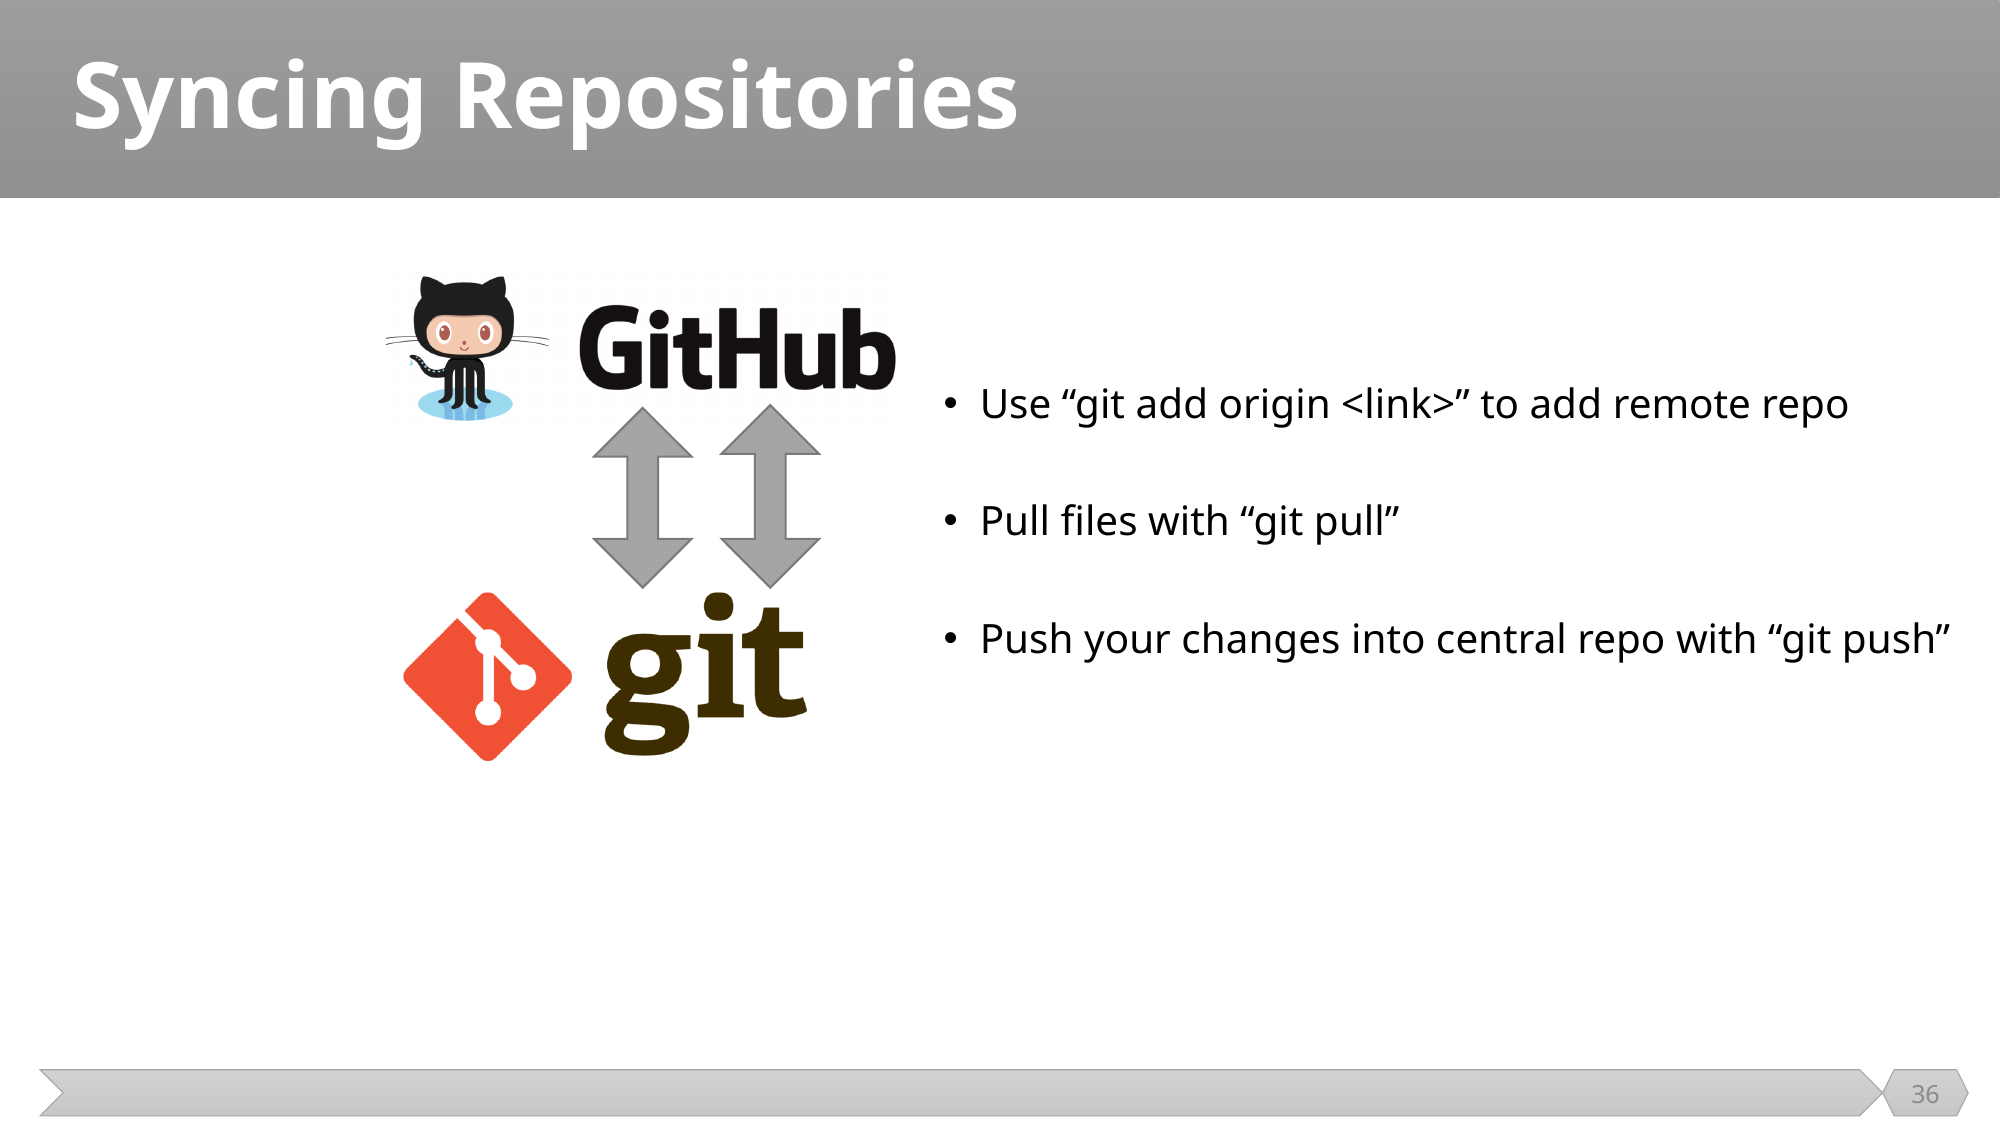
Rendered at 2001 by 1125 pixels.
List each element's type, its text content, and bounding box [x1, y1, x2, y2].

slide_number 36 [1882, 1065, 1969, 1125]
text_box [591, 426, 694, 587]
text_box Use “git add origin <link>” to add remote repo Pull files with “git pull” Push your changes into central repo with “git push” [928, 322, 1969, 674]
picture [398, 587, 812, 768]
text_box [719, 426, 822, 587]
picture [385, 272, 899, 426]
title Syncing Repositories [56, 0, 1969, 199]
